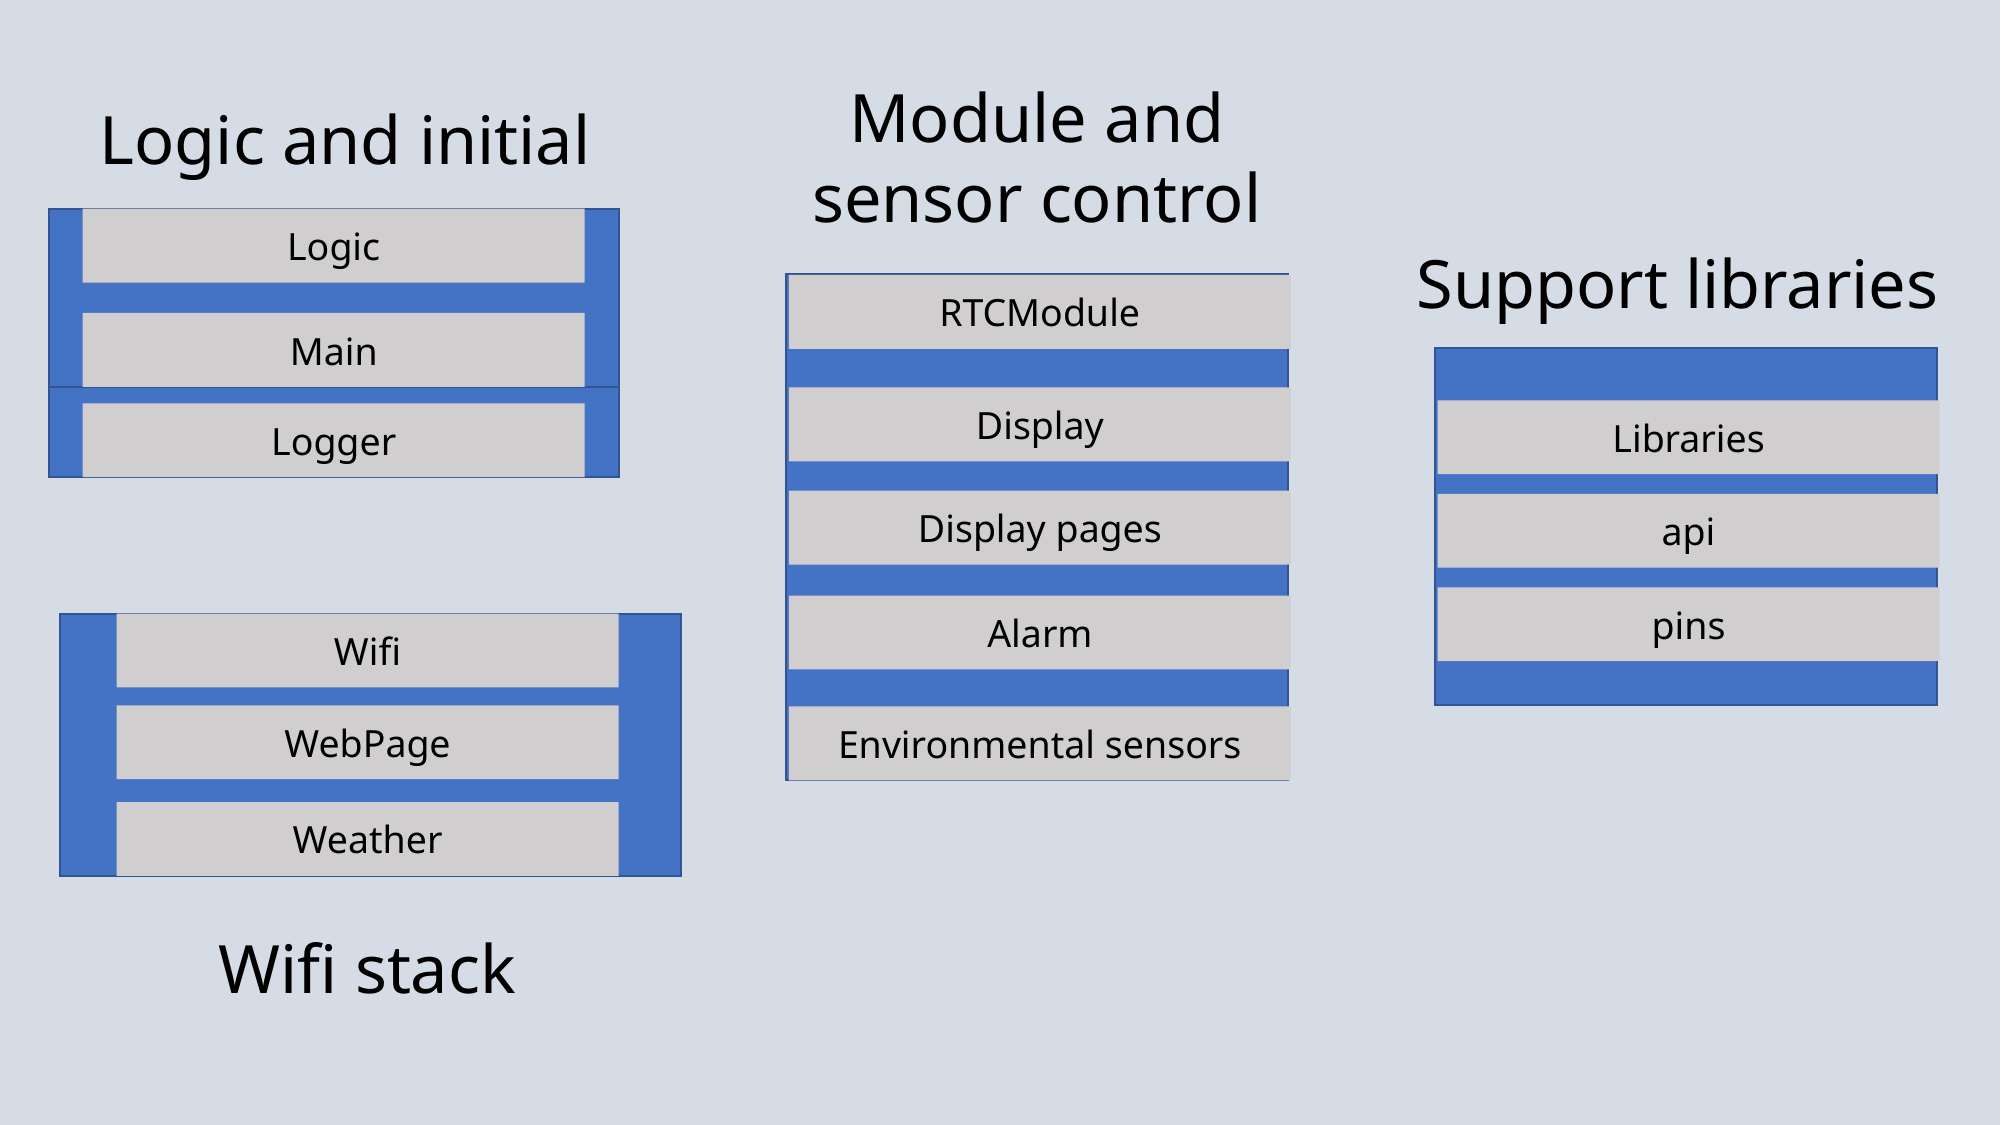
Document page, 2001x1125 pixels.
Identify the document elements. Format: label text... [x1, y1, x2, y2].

text_box [48, 208, 620, 388]
text_box Logic and initial [60, 90, 631, 186]
text_box [785, 273, 1289, 781]
text_box RTCModule [788, 274, 1292, 350]
text_box Libraries [1436, 399, 1941, 475]
text_box Wifi stack [82, 919, 653, 1015]
text_box Module and sensor control [752, 68, 1323, 243]
text_box Weather [116, 801, 620, 877]
text_box [48, 388, 620, 478]
text_box WebPage [116, 704, 620, 780]
text_box Logic [82, 208, 586, 284]
text_box Main [82, 312, 586, 388]
text_box Logger [82, 402, 586, 478]
text_box [59, 613, 682, 877]
text_box Display [788, 386, 1292, 462]
text_box Support libraries [1392, 234, 1964, 330]
text_box Environmental sensors [788, 705, 1292, 781]
text_box Wifi [116, 612, 620, 688]
text_box Display pages [788, 490, 1292, 566]
text_box Alarm [788, 595, 1292, 670]
text_box api [1436, 493, 1941, 569]
text_box pins [1436, 586, 1941, 662]
text_box [1434, 347, 1938, 706]
